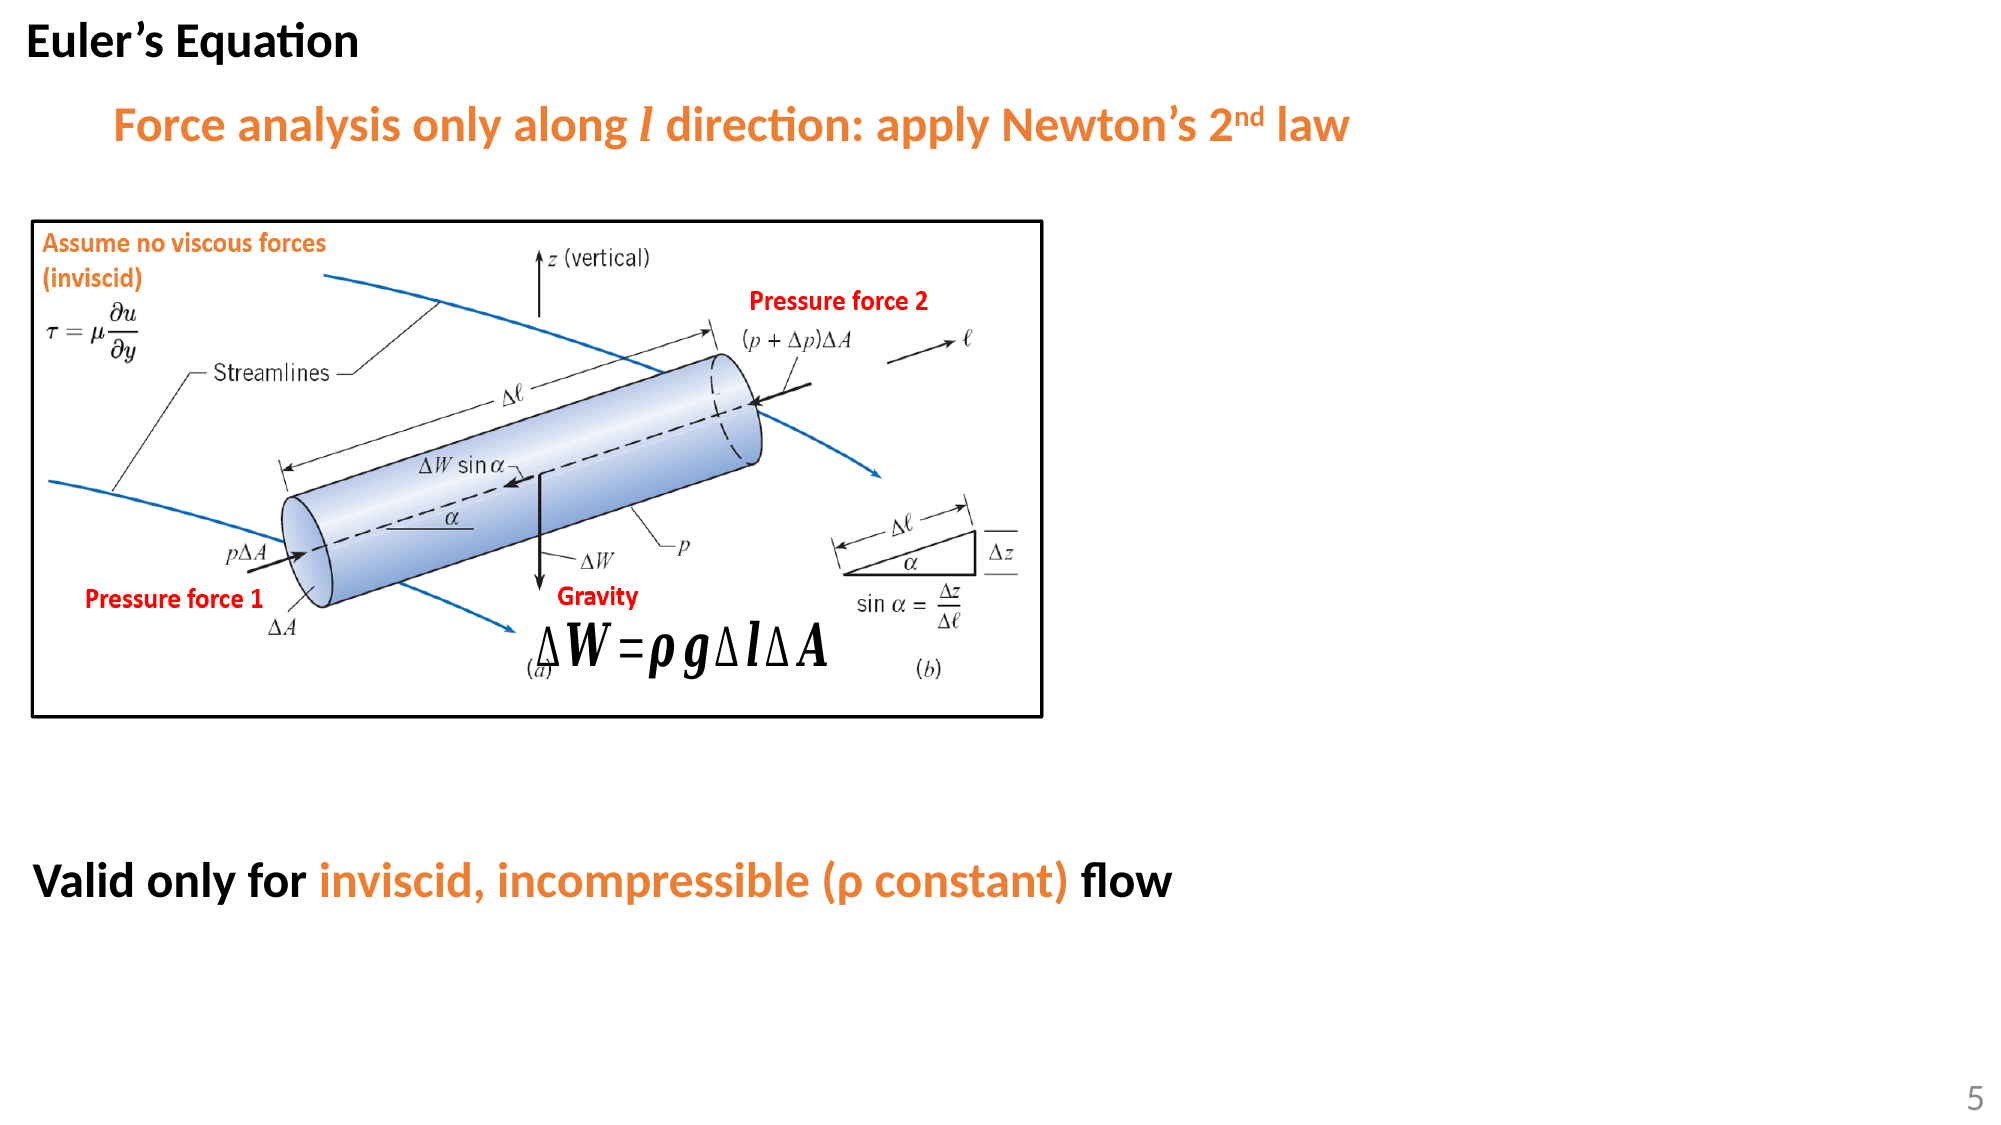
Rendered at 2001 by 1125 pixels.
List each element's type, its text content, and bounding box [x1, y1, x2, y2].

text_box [27, 214, 1046, 724]
text_box Valid only for inviscid, incompressible (ρ constant) flow [18, 840, 1188, 915]
text_box Force analysis only along l direction: apply Newton’s 2nd law [98, 54, 1366, 159]
text_box Euler’s Equation [11, 0, 376, 75]
slide_number 5 [1550, 1065, 2000, 1125]
